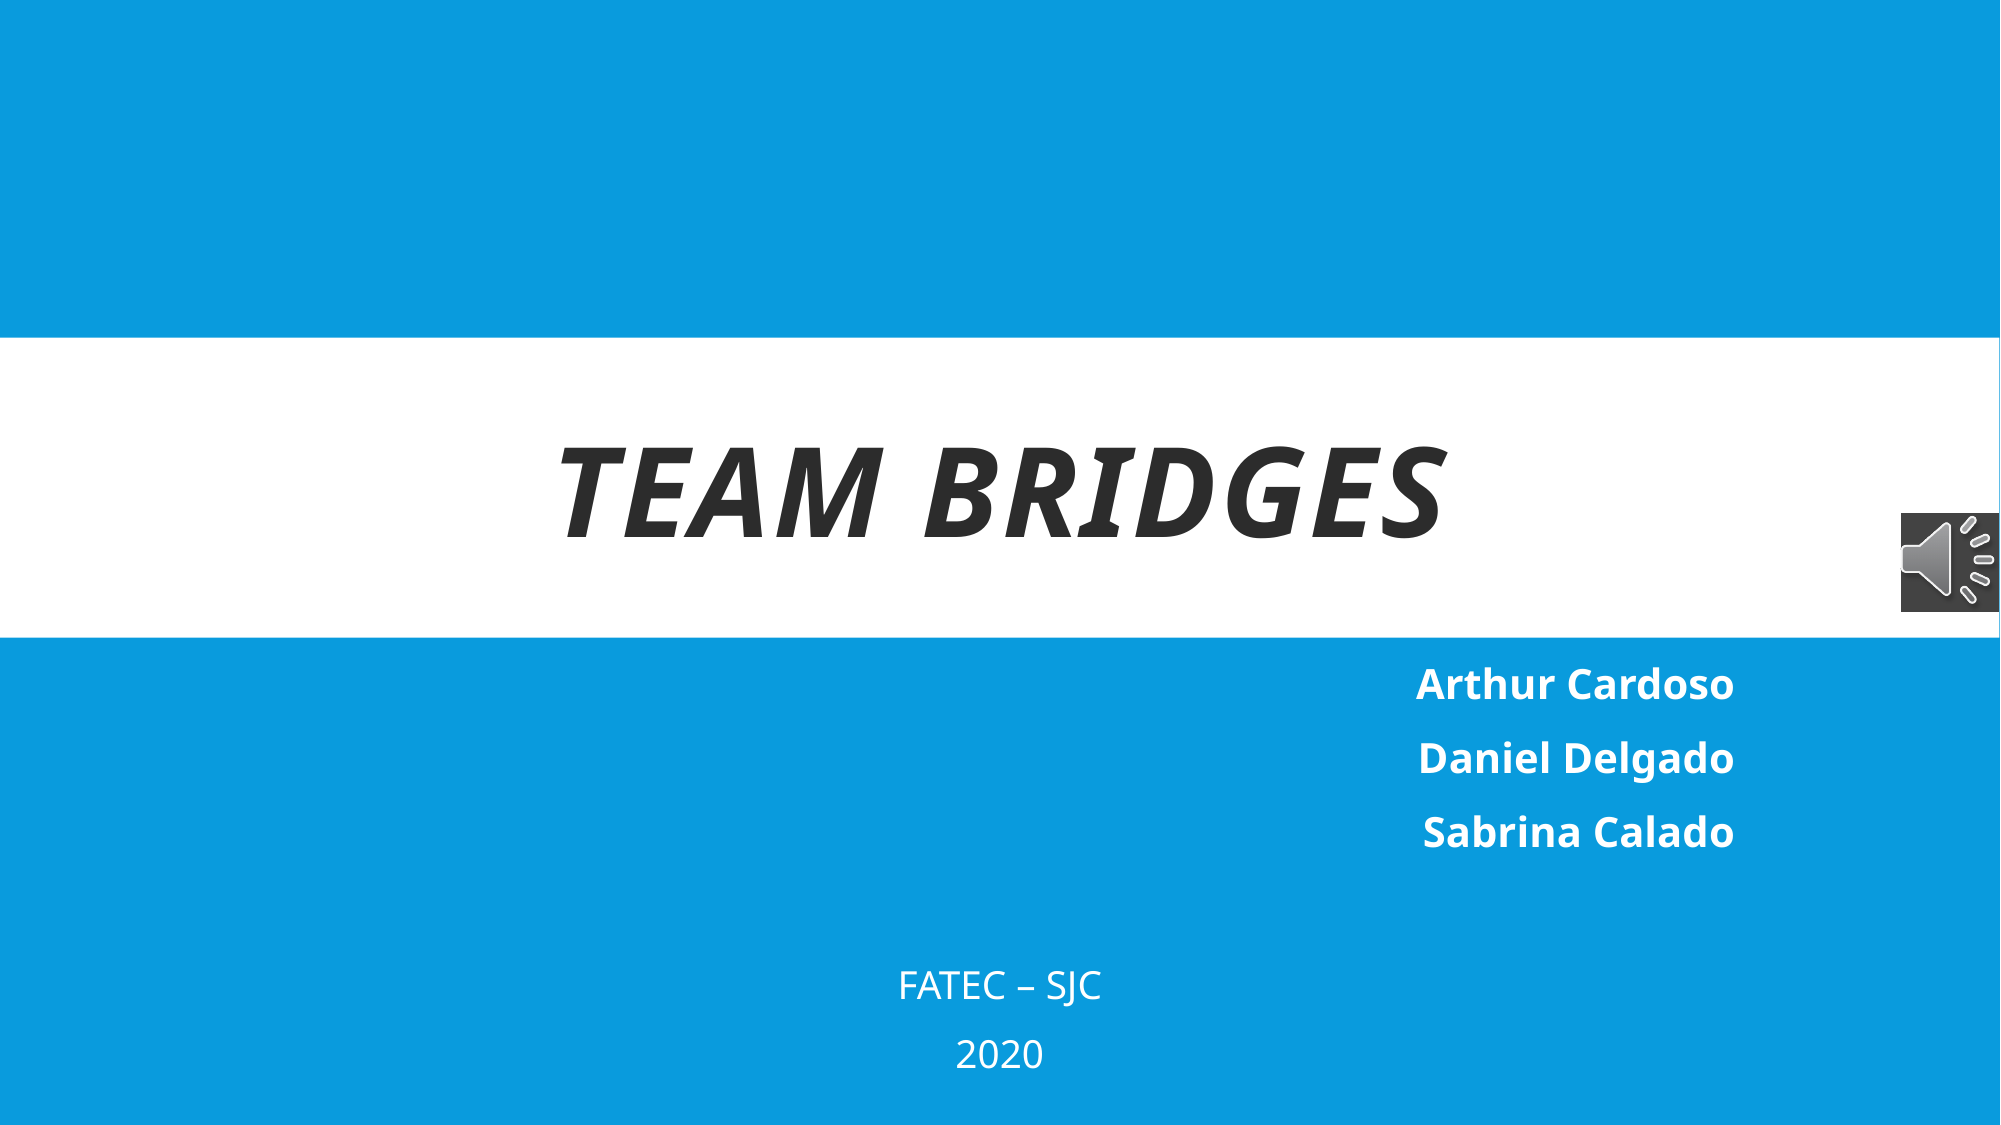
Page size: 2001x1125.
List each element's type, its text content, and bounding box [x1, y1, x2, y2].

subtitle Arthur Cardoso Daniel Delgado Sabrina Calado [249, 655, 1750, 871]
picture [1899, 512, 2000, 613]
title Team BRIDGES [49, 221, 1951, 782]
text_box FATEC – SJC 2020 [249, 958, 1750, 1085]
